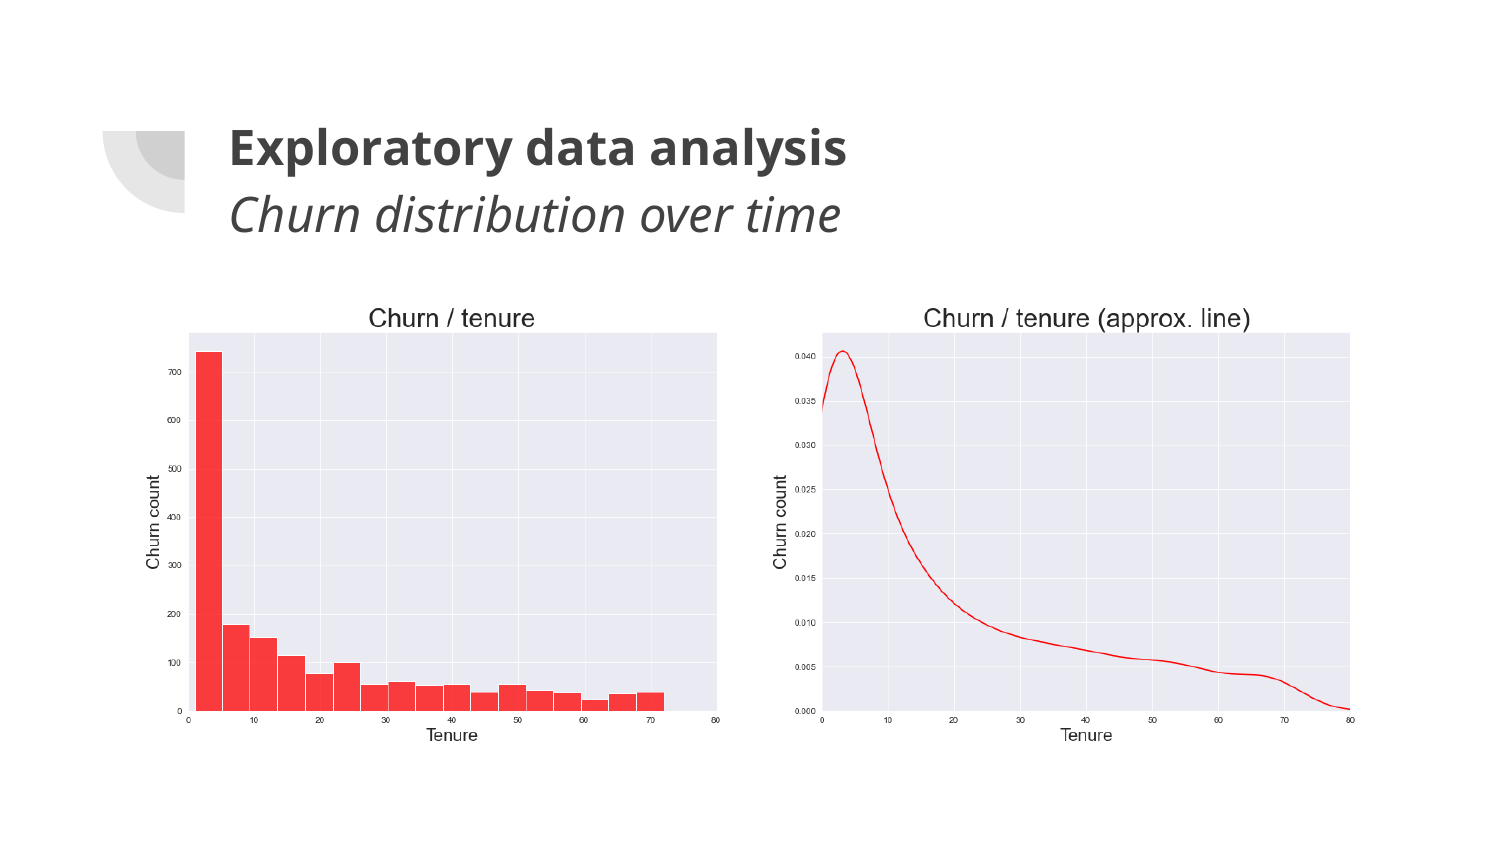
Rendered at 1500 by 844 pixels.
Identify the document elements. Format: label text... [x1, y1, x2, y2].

picture [0, 272, 1500, 773]
title Exploratory data analysis Churn distribution over time [213, 98, 1368, 263]
